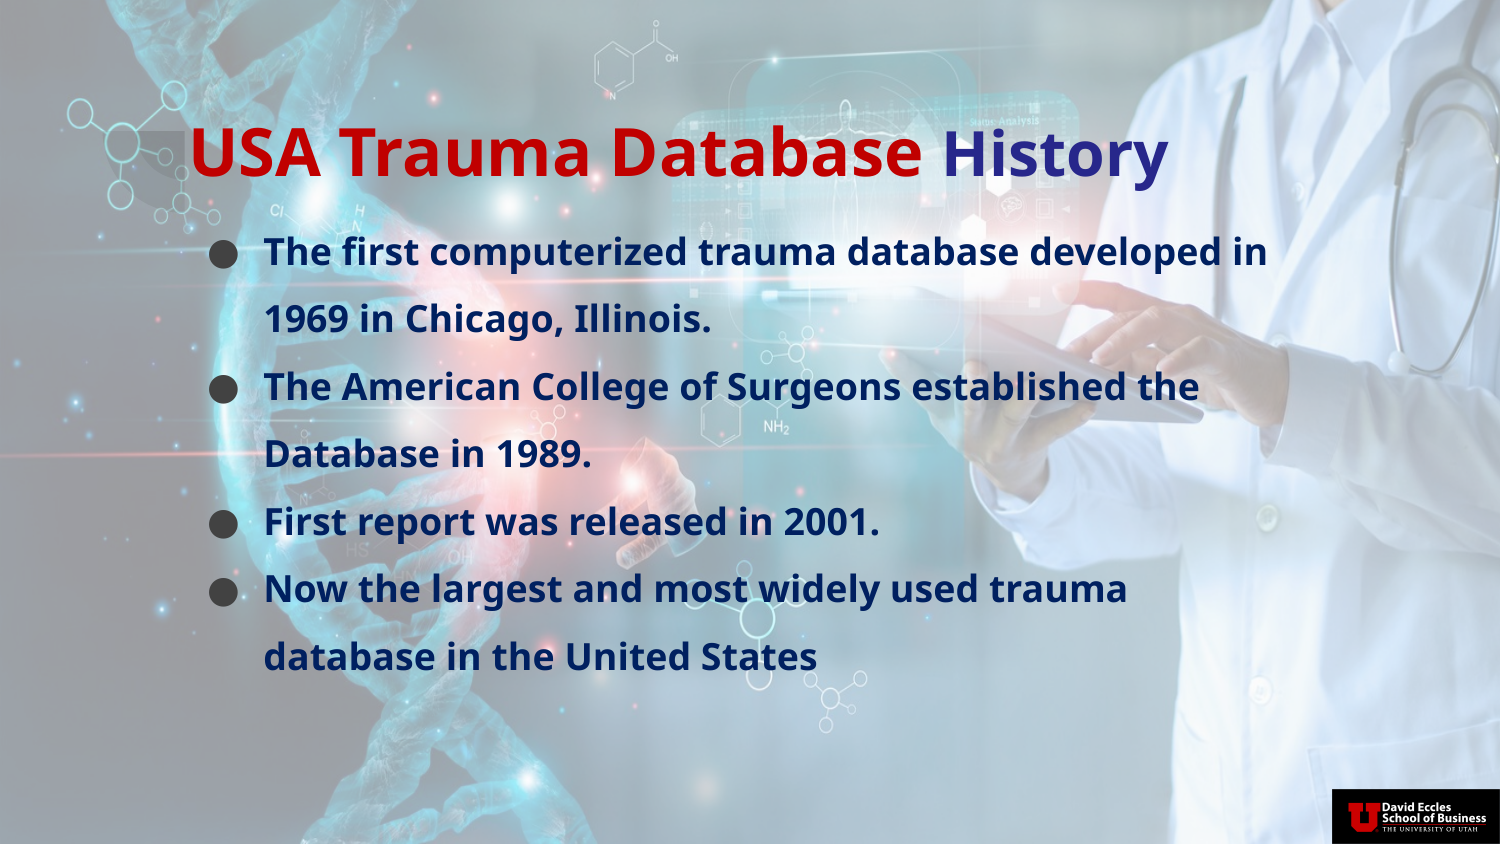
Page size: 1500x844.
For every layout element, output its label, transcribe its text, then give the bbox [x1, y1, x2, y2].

title USA Trauma Database History [173, 95, 1465, 259]
list The first computerized trauma database developed in 1969 in Chicago, Illinois. The American College of Surgeons established the Database in 1989. First report was released in 2001. Now the largest and most widely used trauma database in the United States [173, 259, 1327, 794]
picture [1332, 789, 1500, 844]
